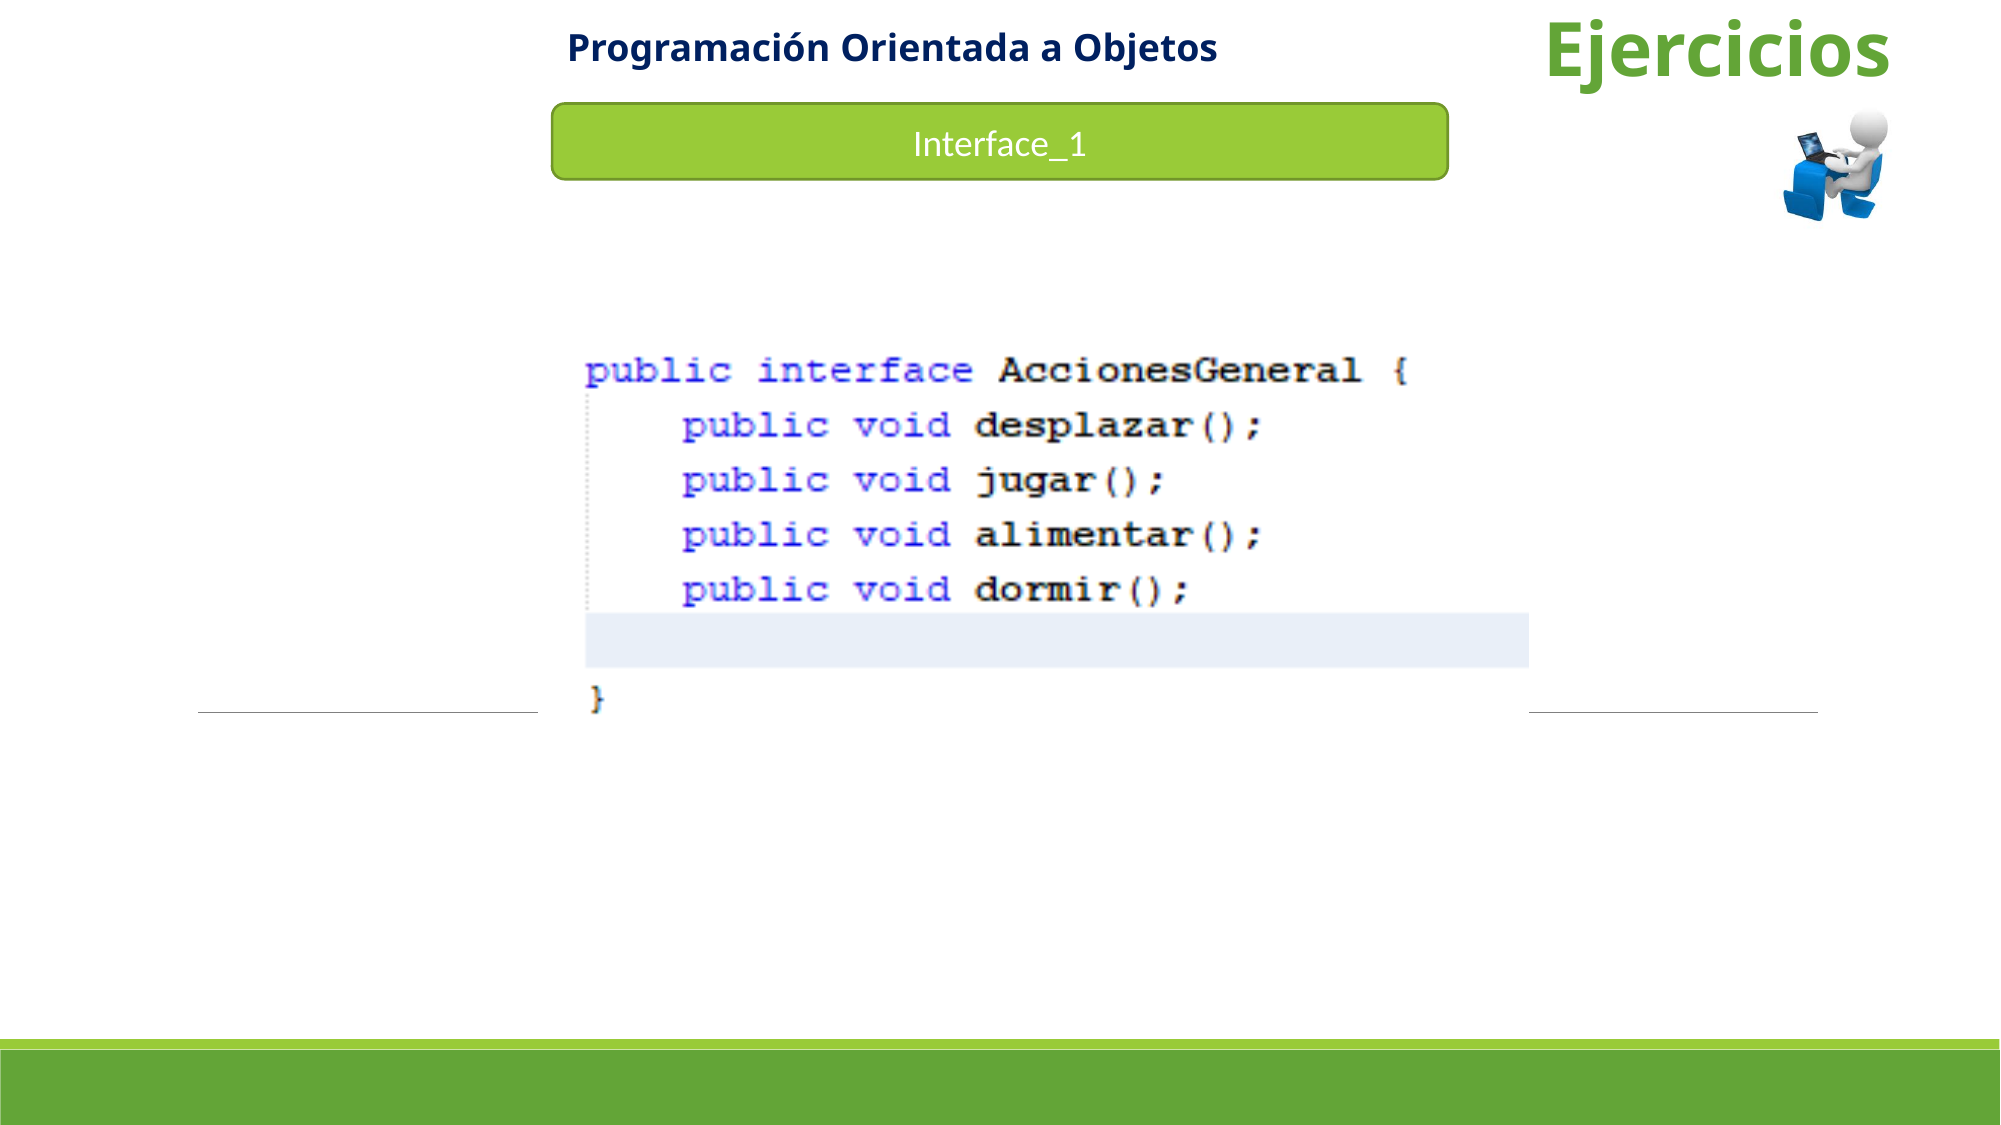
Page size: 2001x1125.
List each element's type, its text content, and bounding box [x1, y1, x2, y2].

text_box Programación Orientada a Objetos [552, 17, 1392, 77]
text_box Ejercicios [1528, 0, 2000, 100]
text_box Interface_1 [550, 102, 1450, 181]
picture [1763, 99, 1903, 238]
picture [538, 325, 1530, 764]
